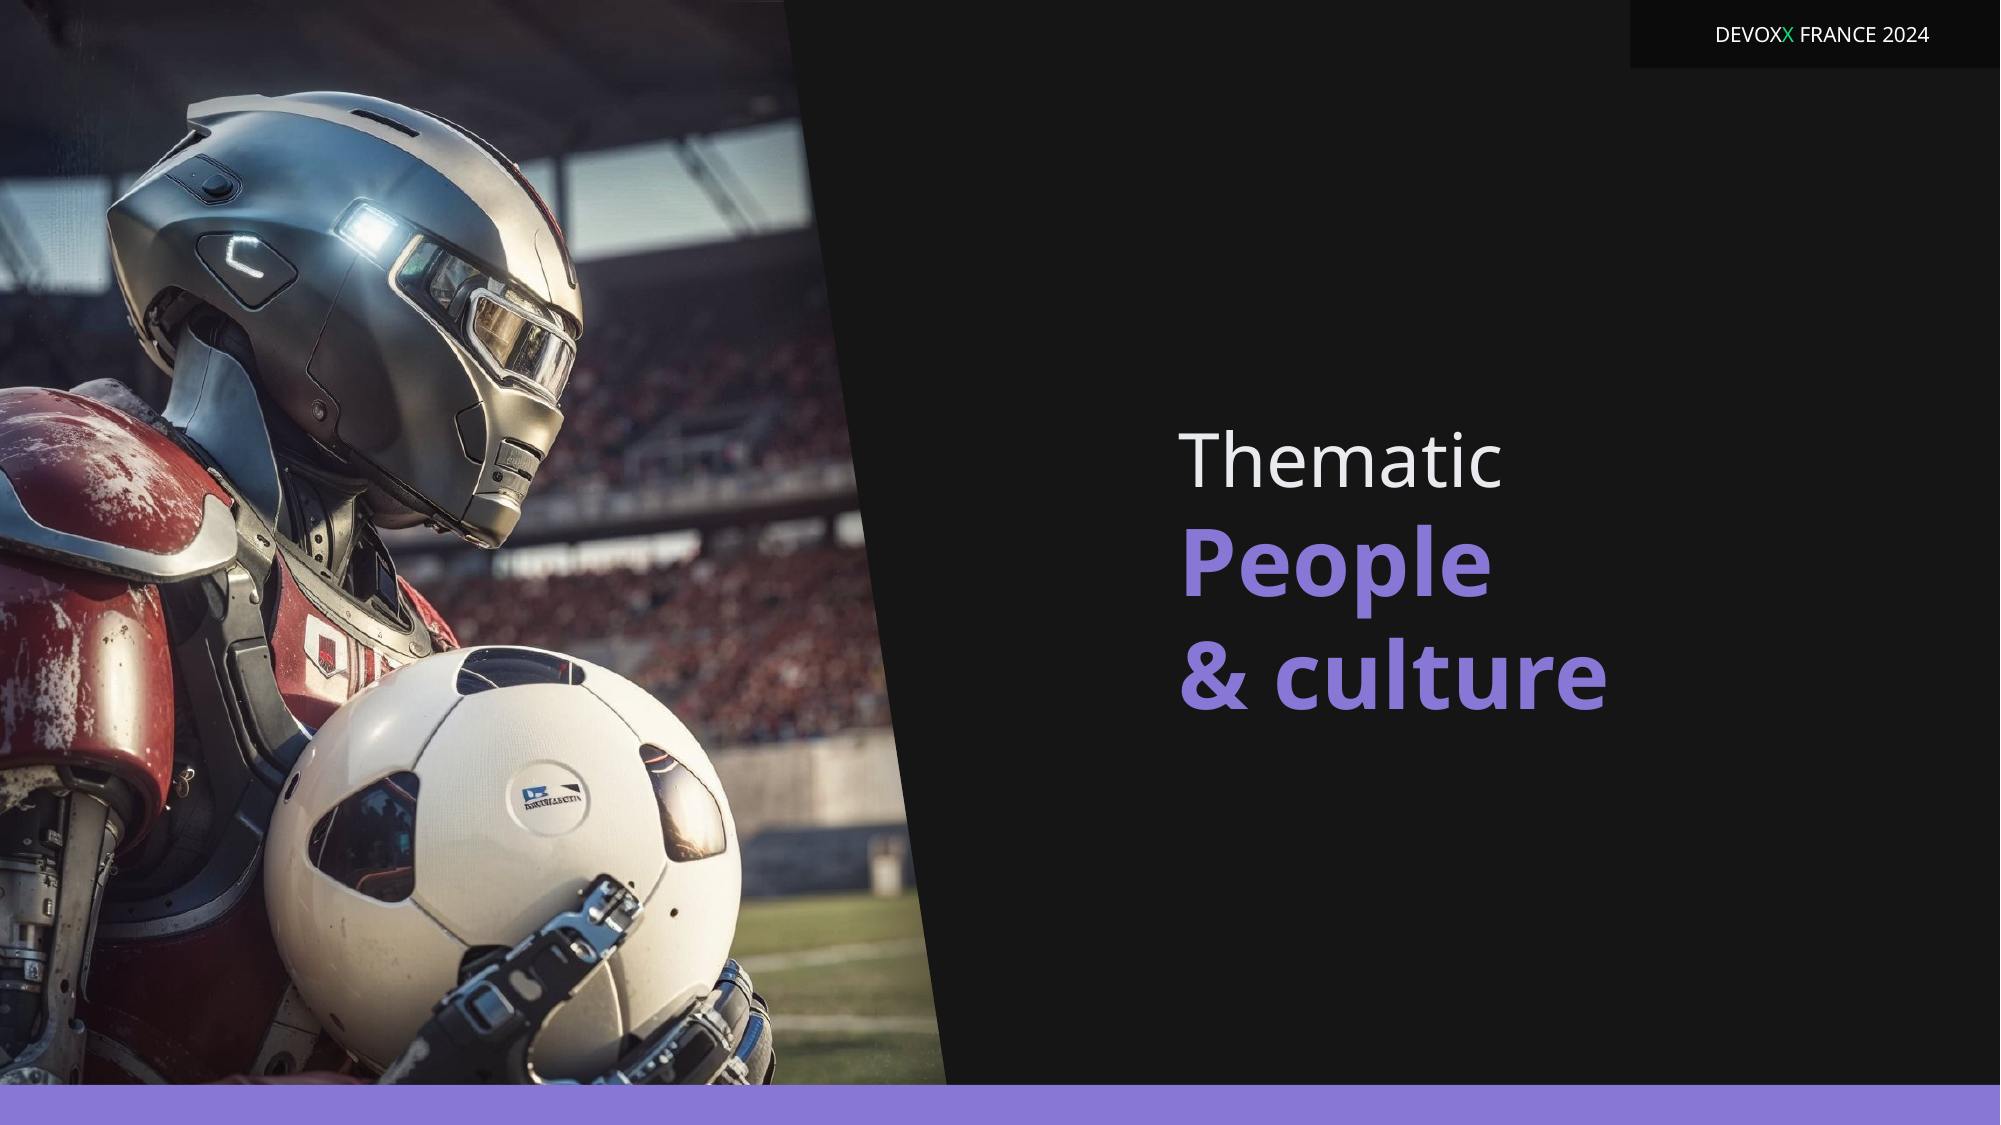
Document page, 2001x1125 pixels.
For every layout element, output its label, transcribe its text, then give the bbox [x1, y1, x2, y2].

text_box Thematic People & culture [1163, 405, 1626, 736]
picture [0, 0, 946, 1084]
text_box [1629, 0, 2000, 69]
text_box DEVOXX FRANCE 2024 [1638, 14, 2000, 55]
